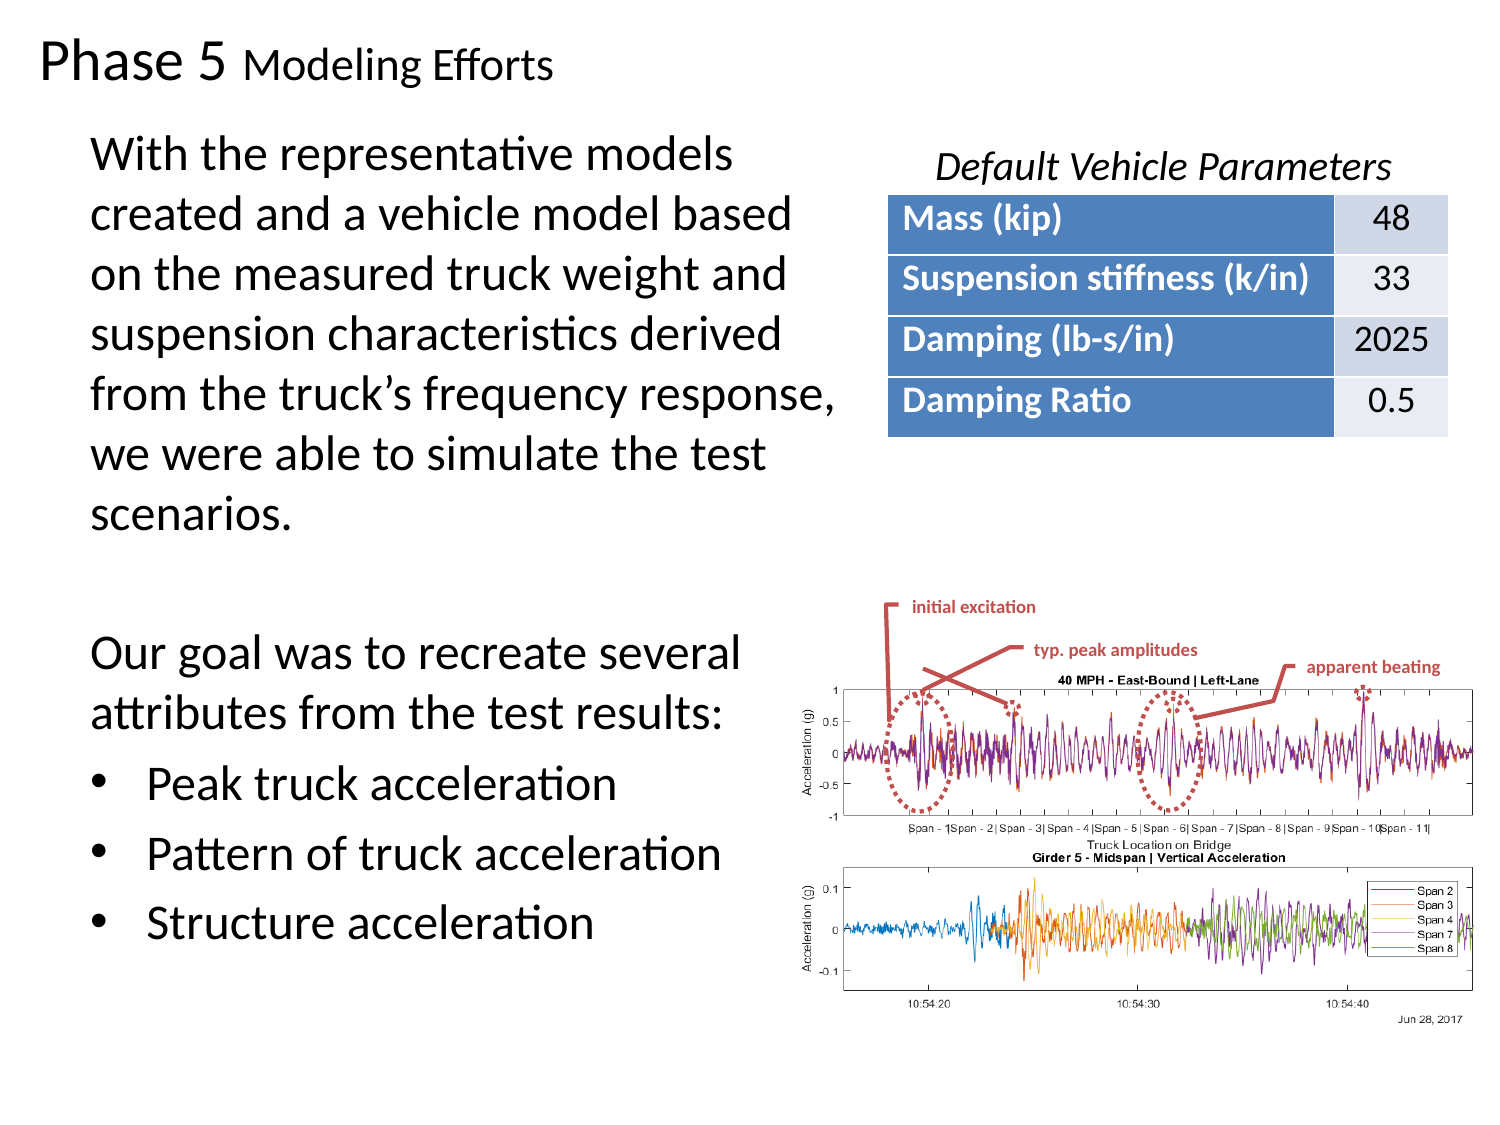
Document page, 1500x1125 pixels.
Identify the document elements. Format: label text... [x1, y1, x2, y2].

table_header Mass (kip) [888, 195, 1334, 254]
table_cell Damping (lb-s/in) [888, 317, 1334, 376]
table_cell 2025 [1335, 317, 1448, 376]
table_header 48 [1335, 195, 1448, 254]
table_cell 0.5 [1335, 378, 1448, 437]
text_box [787, 587, 1488, 1031]
list With the representative models created and a vehicle model based on the measured truck weight and suspension characteristics derived from the truck’s frequency response, we were able to simulate the test scenarios. Our goal was to recreate several attributes from the test results: Peak truck acceleration Pattern of truck acceleration Structure acceleration [75, 112, 868, 1005]
title Phase 5 Modeling Efforts [24, 12, 1375, 100]
table_cell 33 [1335, 256, 1448, 315]
table_cell Damping Ratio [888, 378, 1334, 437]
table_cell Suspension stiffness (k/in) [888, 256, 1334, 315]
text_box Default Vehicle Parameters [920, 131, 1417, 197]
